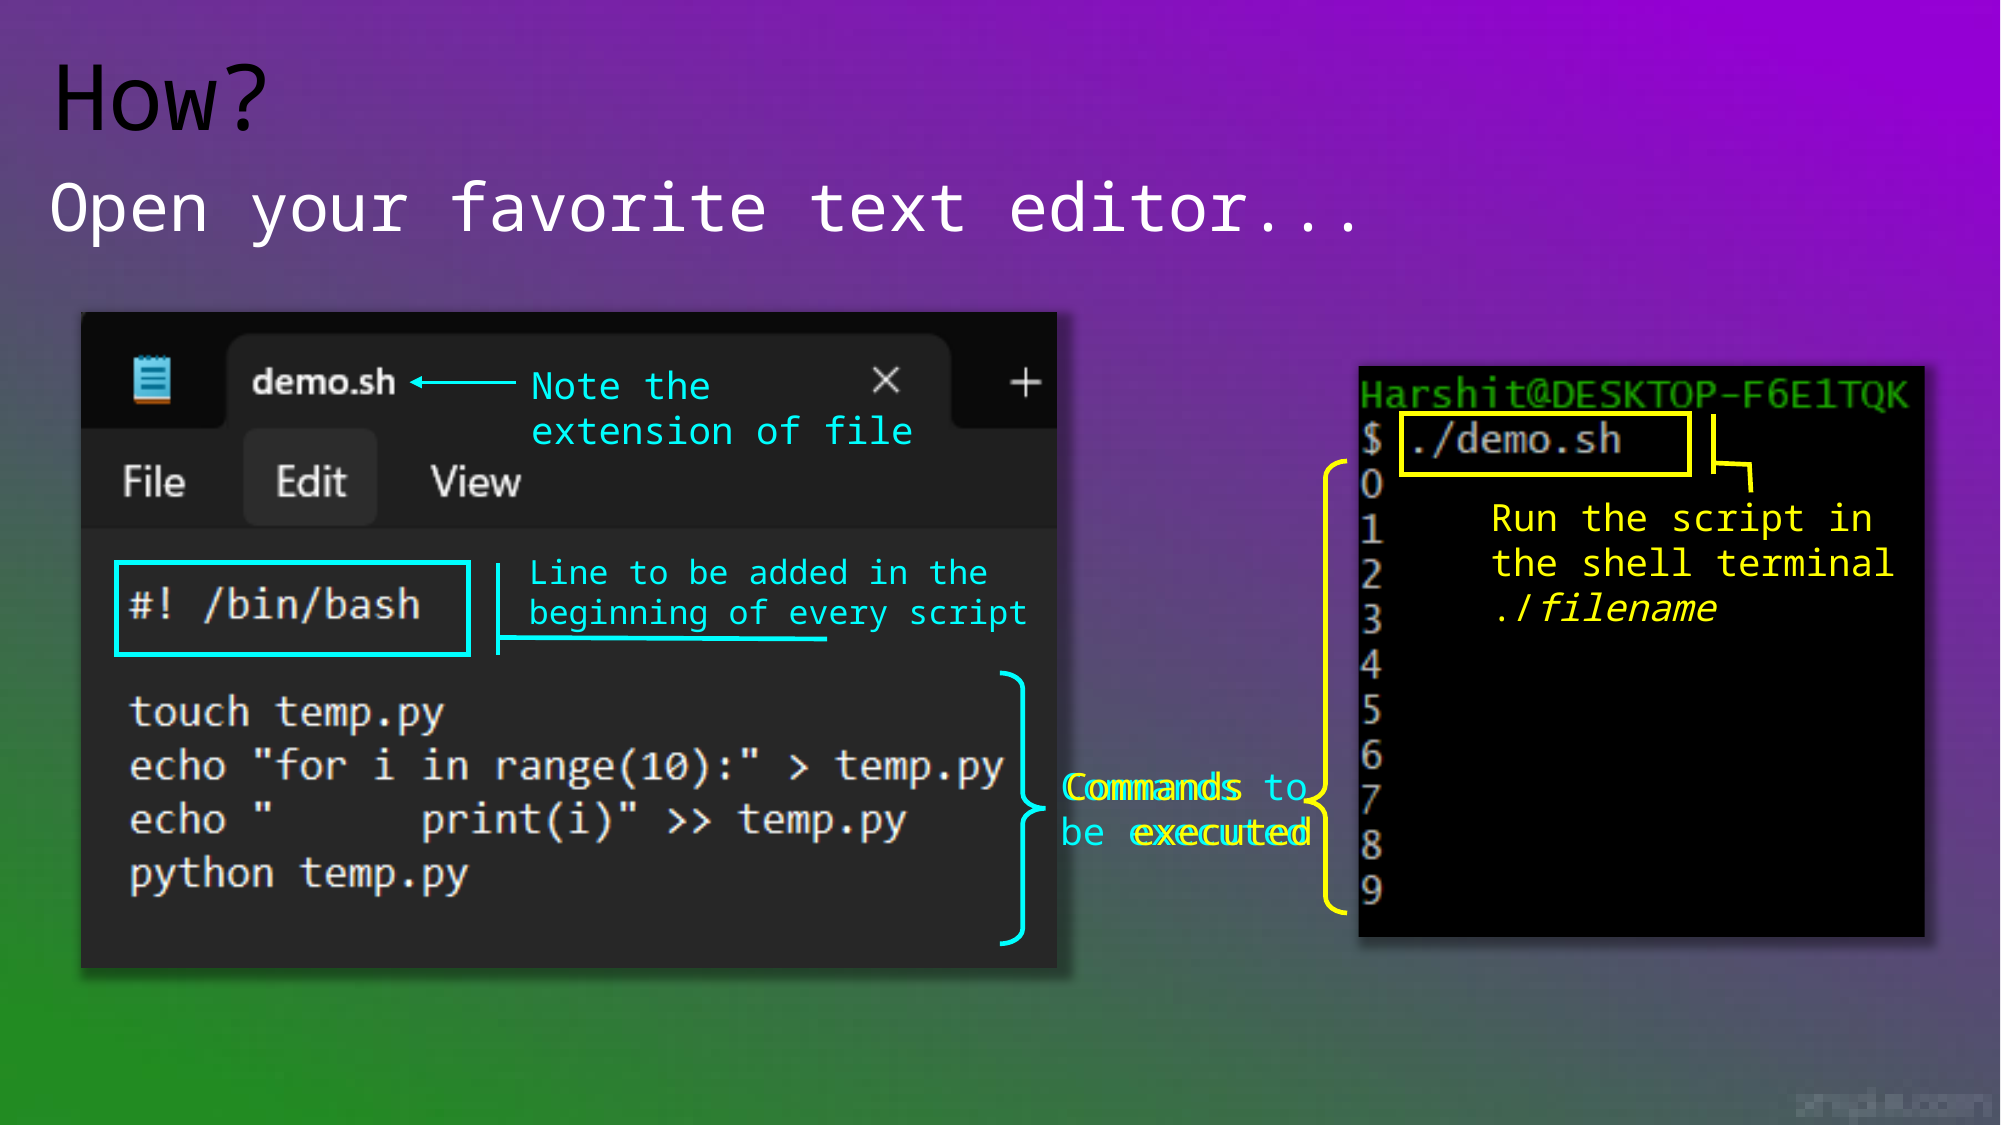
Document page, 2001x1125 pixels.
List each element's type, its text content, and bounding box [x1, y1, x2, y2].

text_box How? [38, 31, 289, 157]
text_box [409, 355, 950, 462]
picture [0, 0, 2001, 1125]
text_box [1401, 413, 1948, 639]
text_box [1045, 461, 1348, 913]
text_box Open your favorite text editor... [34, 157, 1451, 253]
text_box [999, 673, 1359, 944]
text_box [116, 544, 1045, 655]
